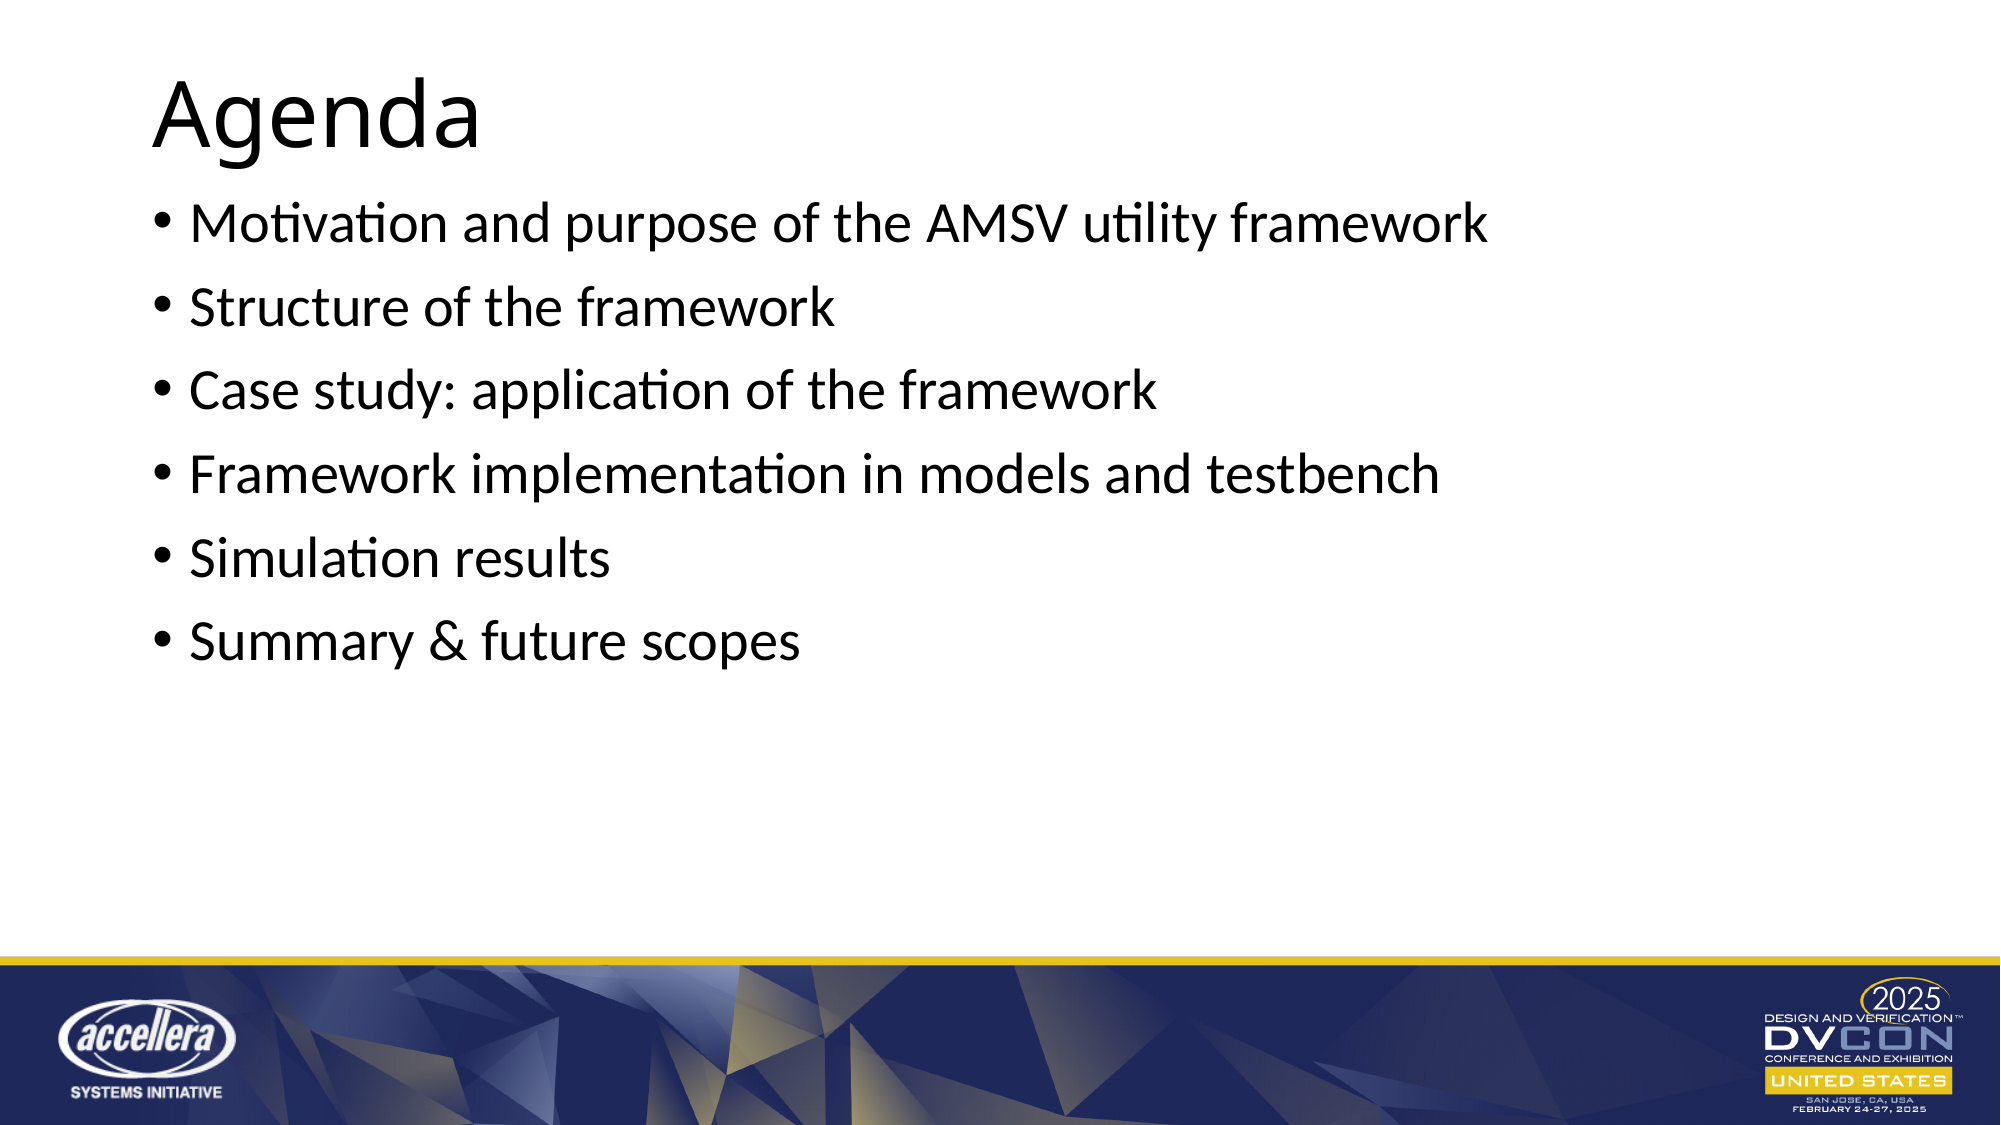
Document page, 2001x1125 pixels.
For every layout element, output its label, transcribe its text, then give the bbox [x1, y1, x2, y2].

title Agenda [137, 59, 1863, 175]
list Motivation and purpose of the AMSV utility framework Structure of the framework Case study: application of the framework Framework implementation in models and testbench Simulation results Summary & future scopes [137, 184, 1863, 899]
picture [0, 0, 2000, 1125]
